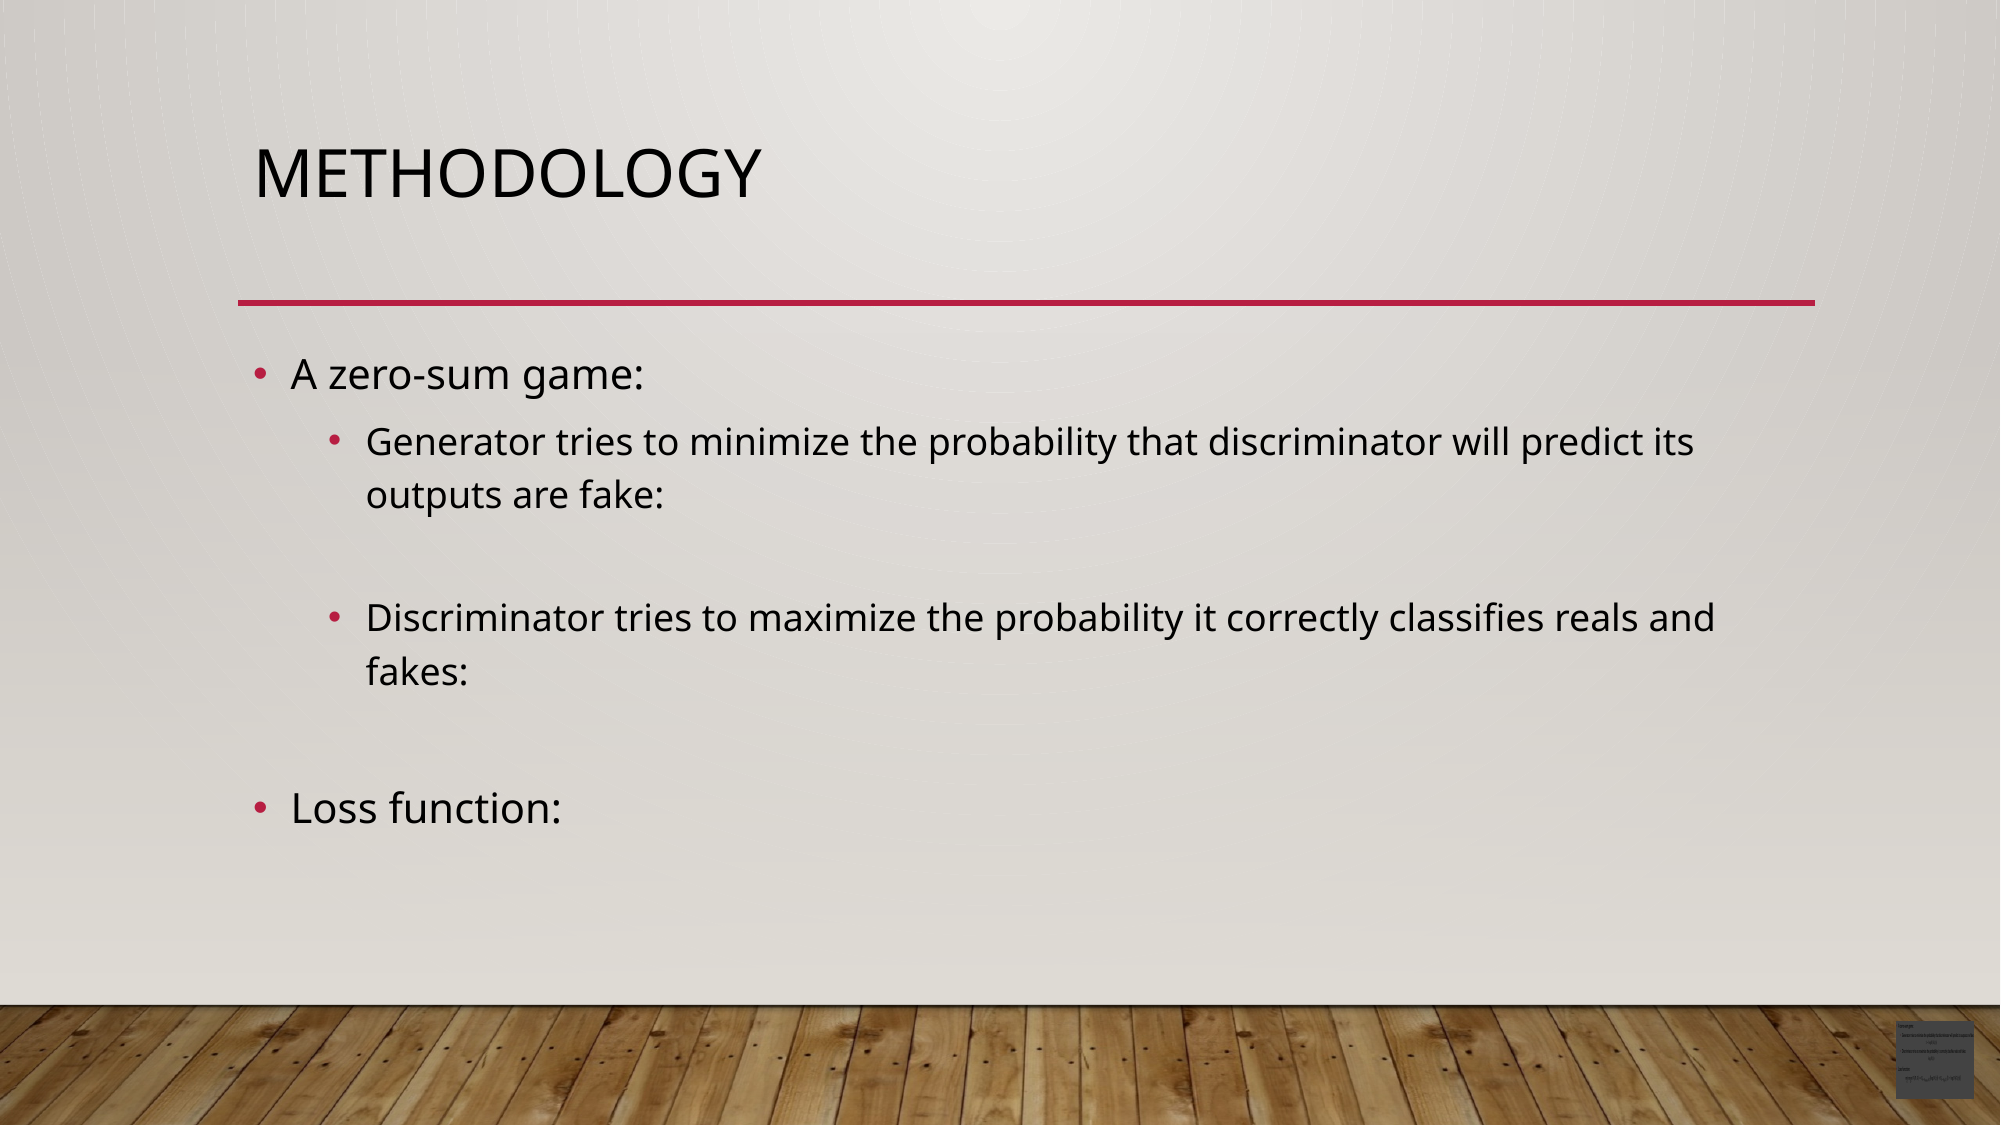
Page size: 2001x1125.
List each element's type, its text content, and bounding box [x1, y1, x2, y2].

picture [0, 1005, 2000, 1125]
title Methodology [238, 131, 1814, 305]
